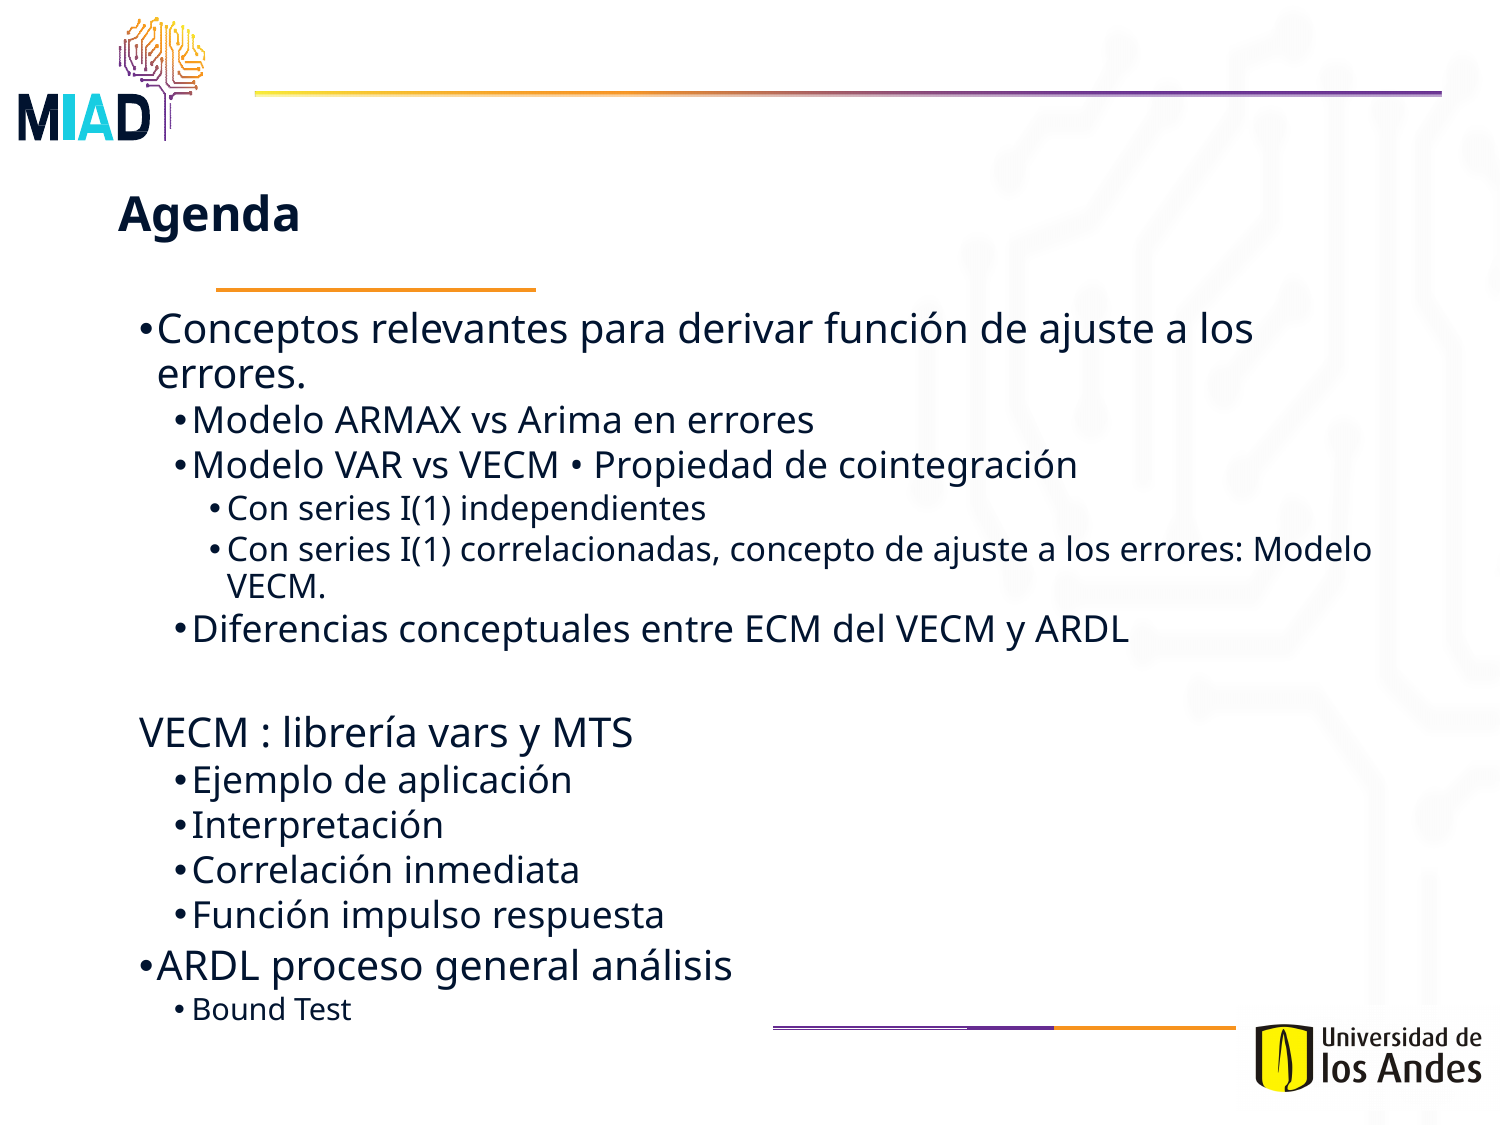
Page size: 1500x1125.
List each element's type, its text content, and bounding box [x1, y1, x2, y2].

picture [254, 5, 1500, 1125]
picture [118, 17, 206, 141]
list Conceptos relevantes para derivar función de ajuste a los errores. Modelo ARMAX vs Arima en errores Modelo VAR vs VECM • Propiedad de cointegración Con series I(1) independientes Con series I(1) correlacionadas, concepto de ajuste a los errores: Modelo VECM. Diferencias conceptuales entre ECM del VECM y ARDL VECM : librería vars y MTS Ejemplo de aplicación Interpretación Correlación inmediata Función impulso respuesta ARDL proceso general análisis Bound Test [124, 301, 1431, 1039]
title Agenda [103, 154, 1397, 278]
